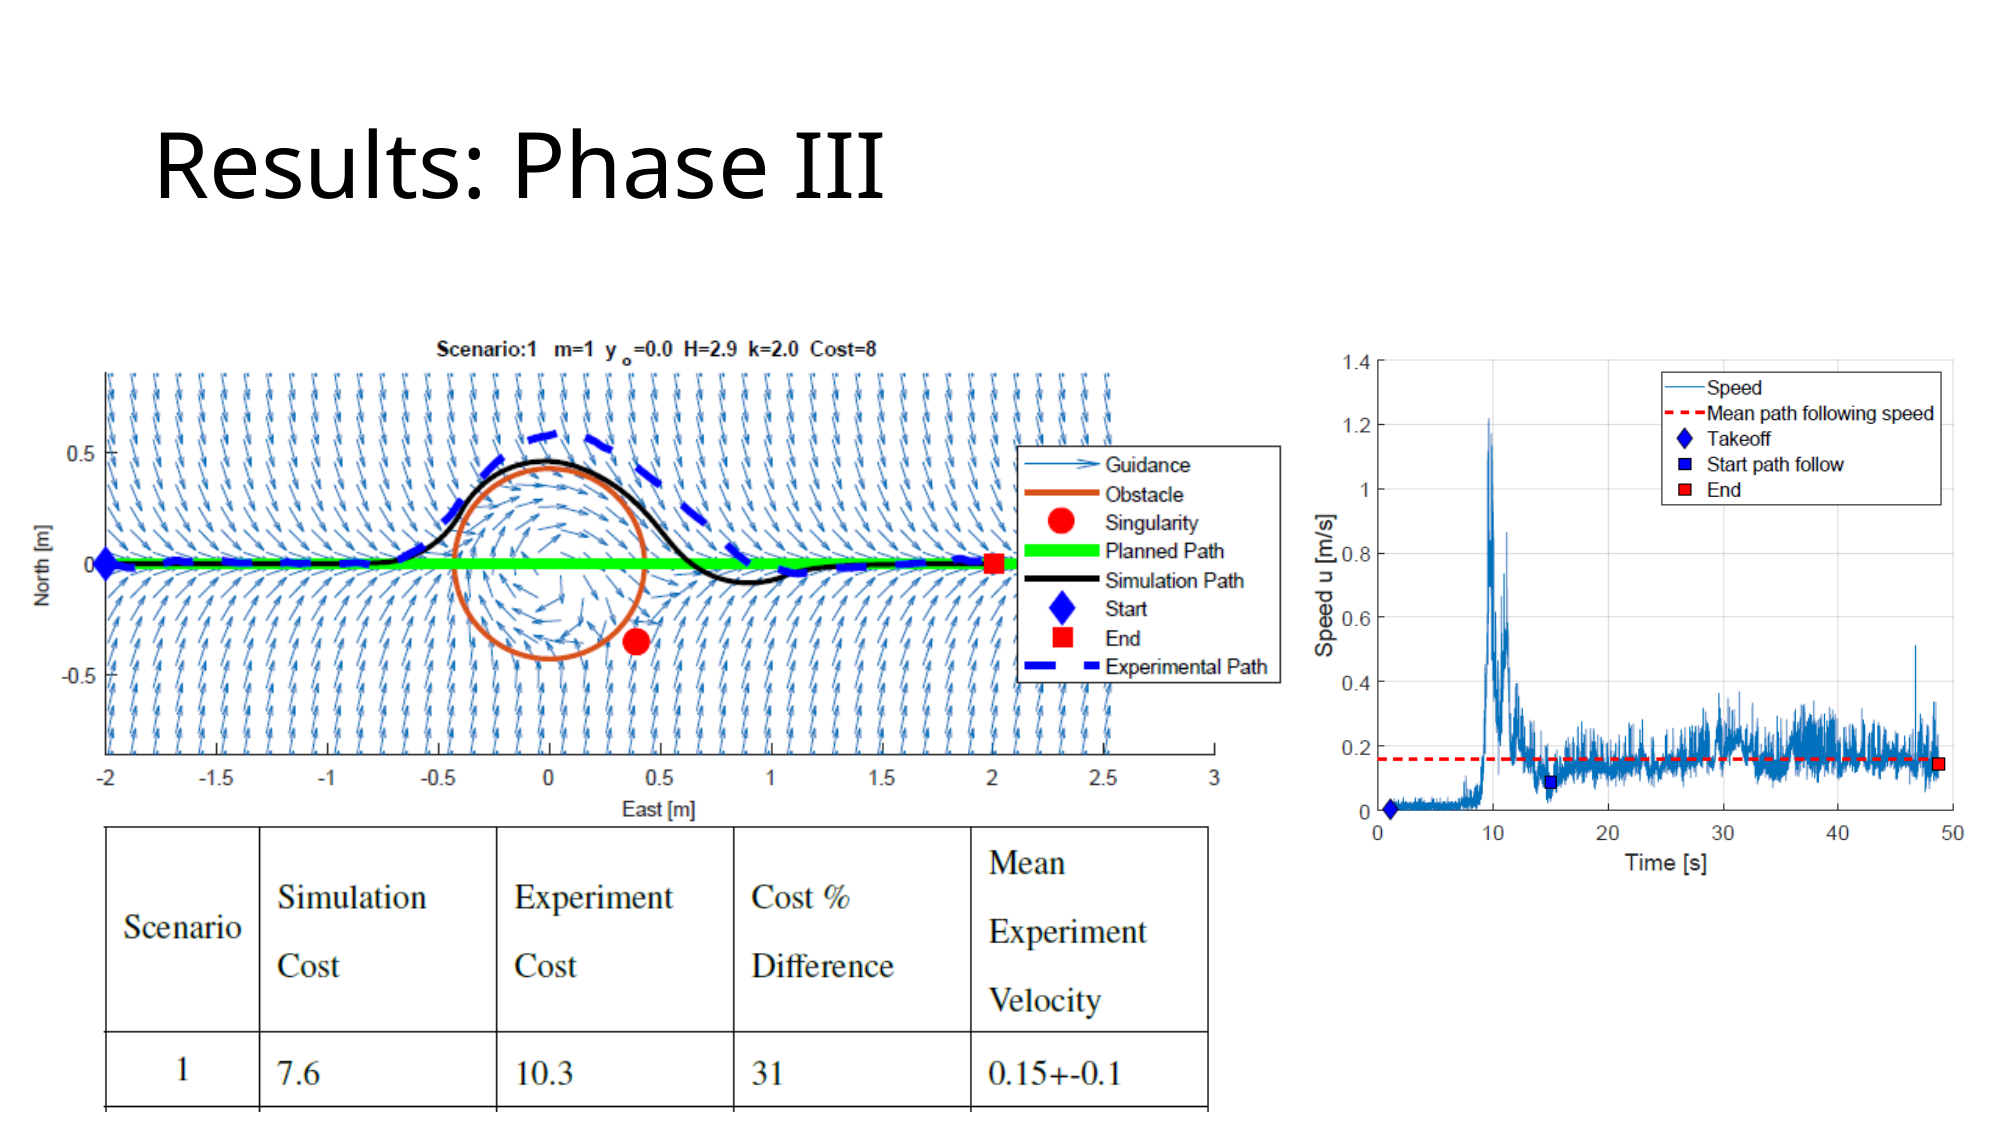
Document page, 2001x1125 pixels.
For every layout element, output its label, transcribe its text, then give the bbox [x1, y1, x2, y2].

picture [19, 330, 2000, 1112]
title Results: Phase III [137, 59, 1863, 278]
